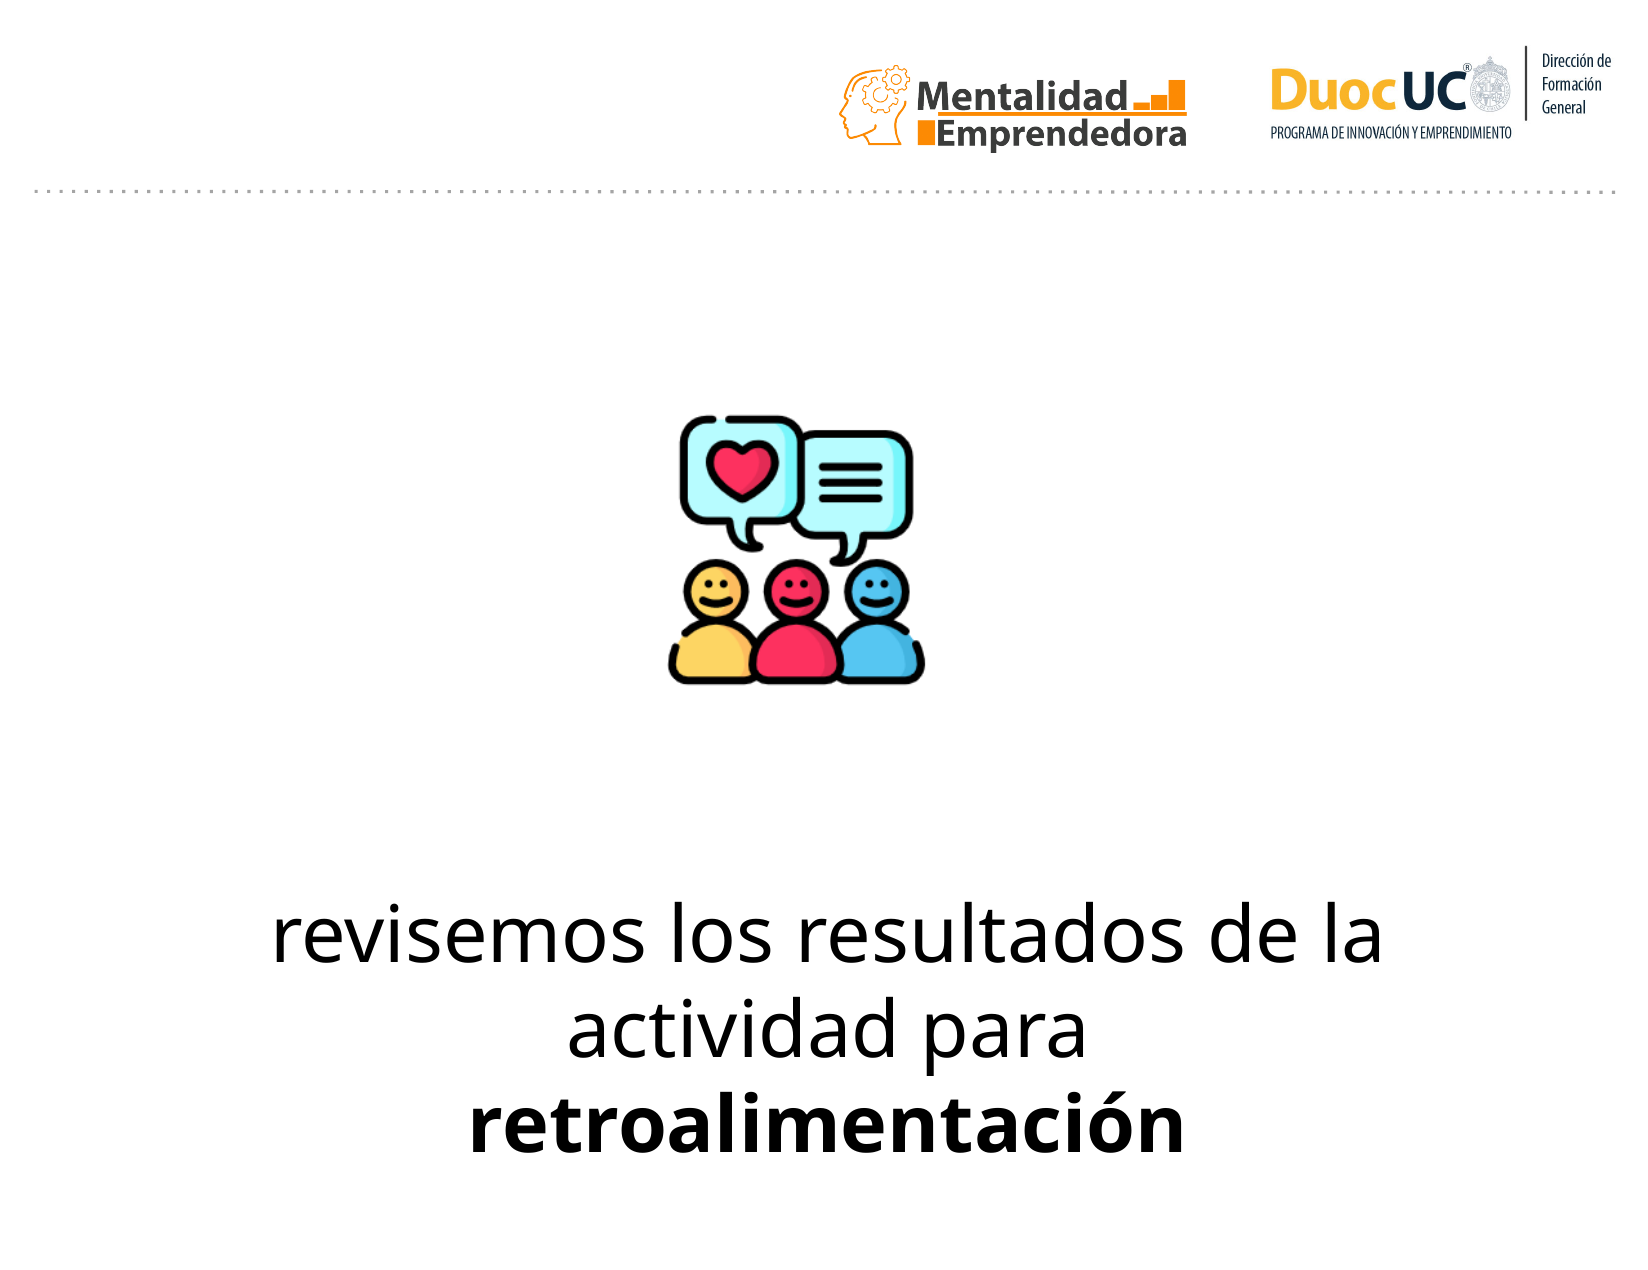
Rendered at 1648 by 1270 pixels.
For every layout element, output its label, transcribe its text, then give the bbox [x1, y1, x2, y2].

picture [648, 389, 970, 711]
picture [1249, 45, 1626, 160]
text_box revisemos los resultados de la actividad para retroalimentación [229, 868, 1428, 977]
picture [838, 64, 1187, 153]
